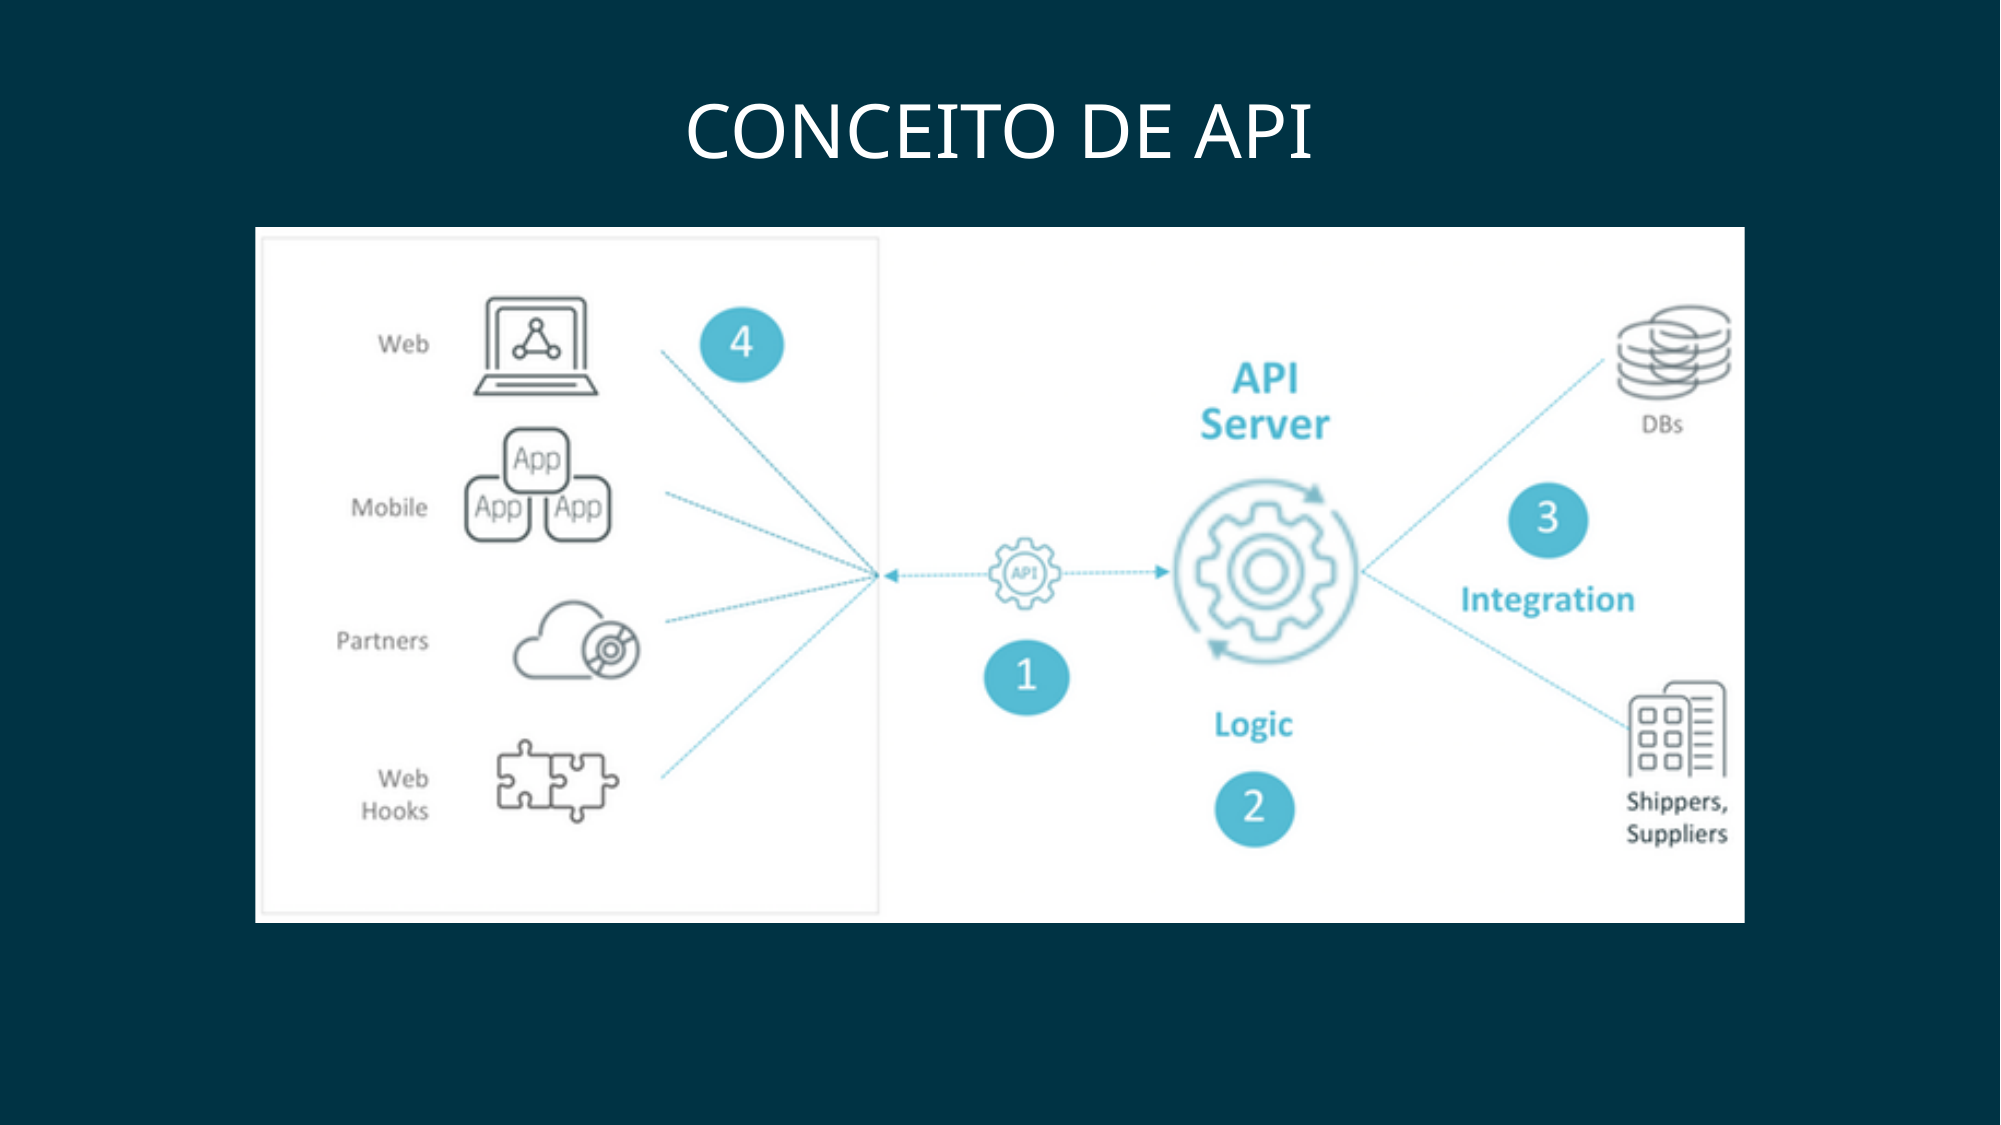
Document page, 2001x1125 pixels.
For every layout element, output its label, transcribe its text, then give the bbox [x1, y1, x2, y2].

title Conceito de API [58, 90, 1941, 181]
picture [256, 228, 1744, 922]
